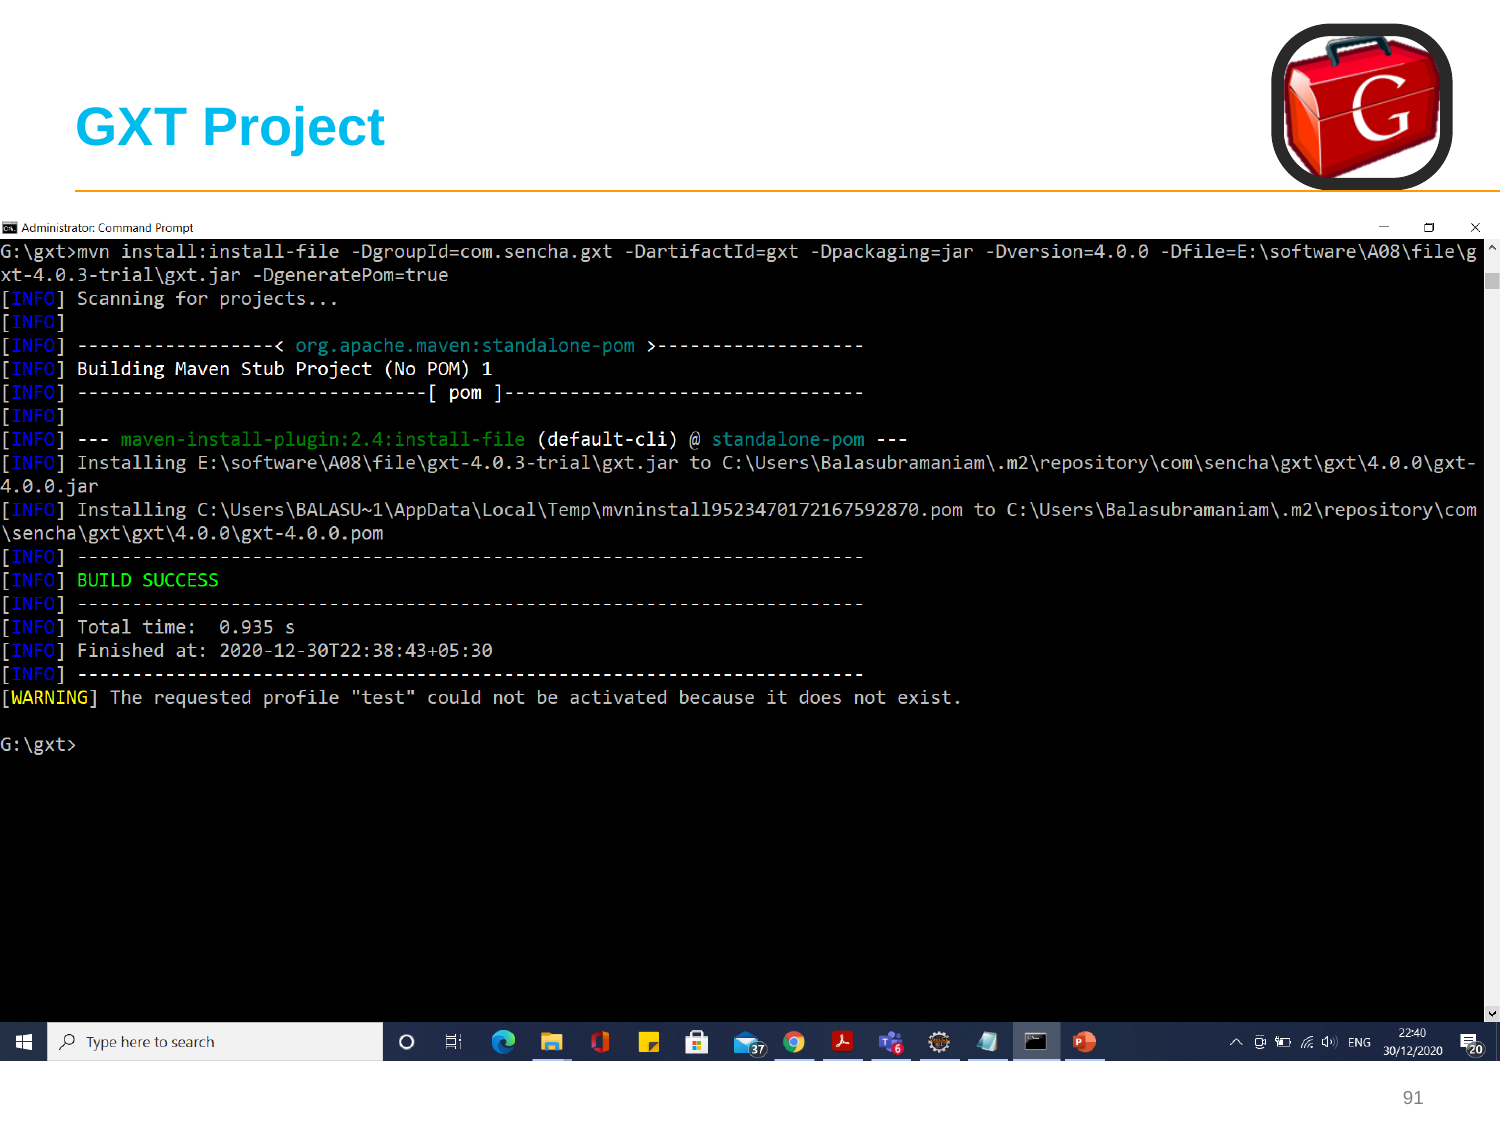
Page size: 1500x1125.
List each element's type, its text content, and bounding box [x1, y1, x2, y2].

picture [0, 216, 1500, 1061]
title GXT Project [75, 27, 1422, 157]
picture [1293, 47, 1440, 177]
